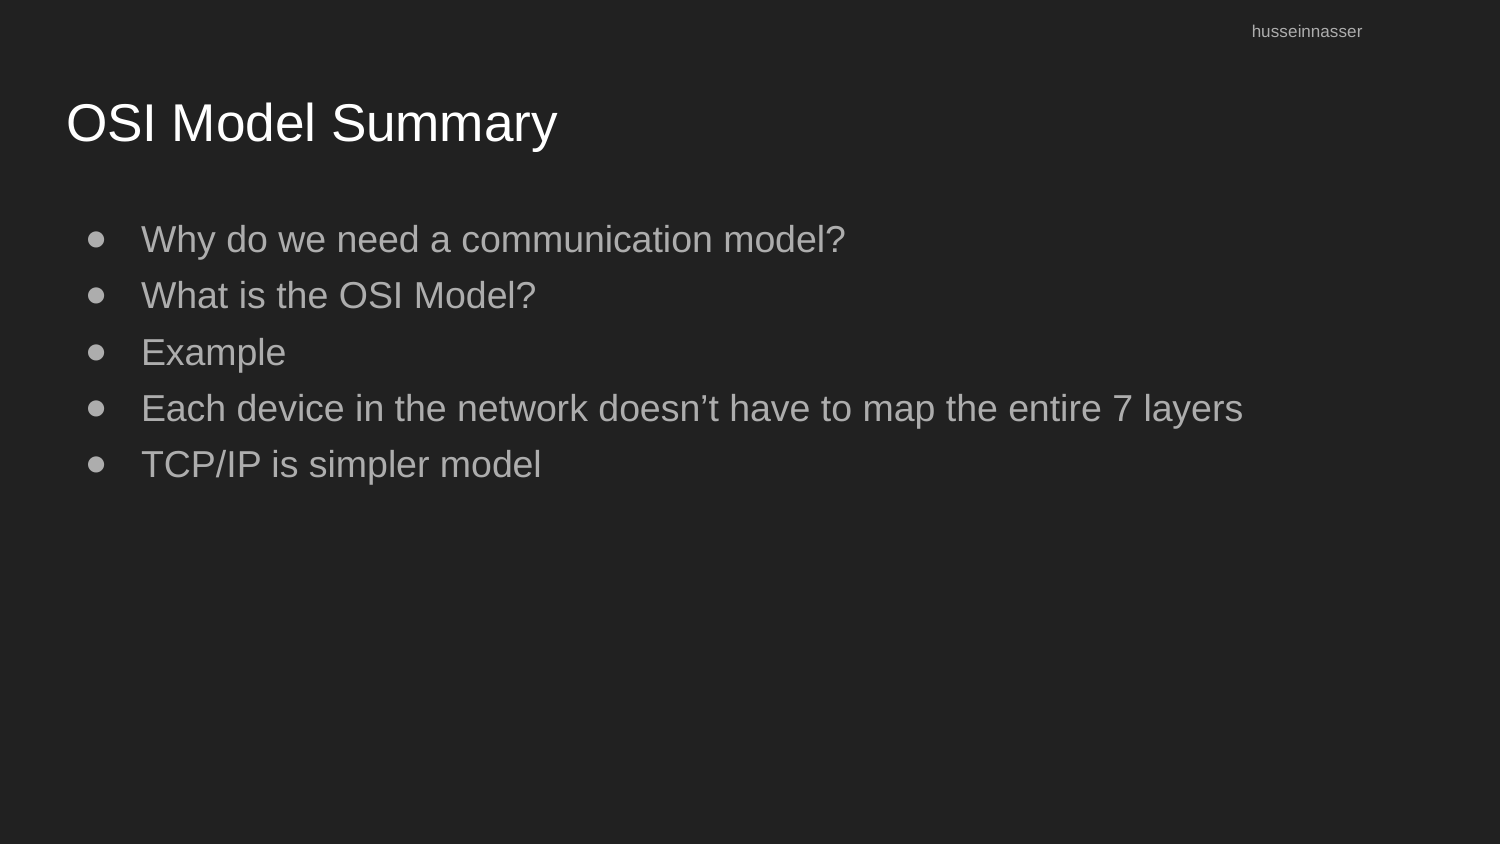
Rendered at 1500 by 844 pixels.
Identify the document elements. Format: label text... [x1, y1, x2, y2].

list Why do we need a communication model? What is the OSI Model? Example Each device in the network doesn’t have to map the entire 7 layers TCP/IP is simpler model [51, 189, 1449, 750]
subtitle husseinnasser [1236, 11, 1492, 53]
title OSI Model Summary [51, 72, 1449, 167]
